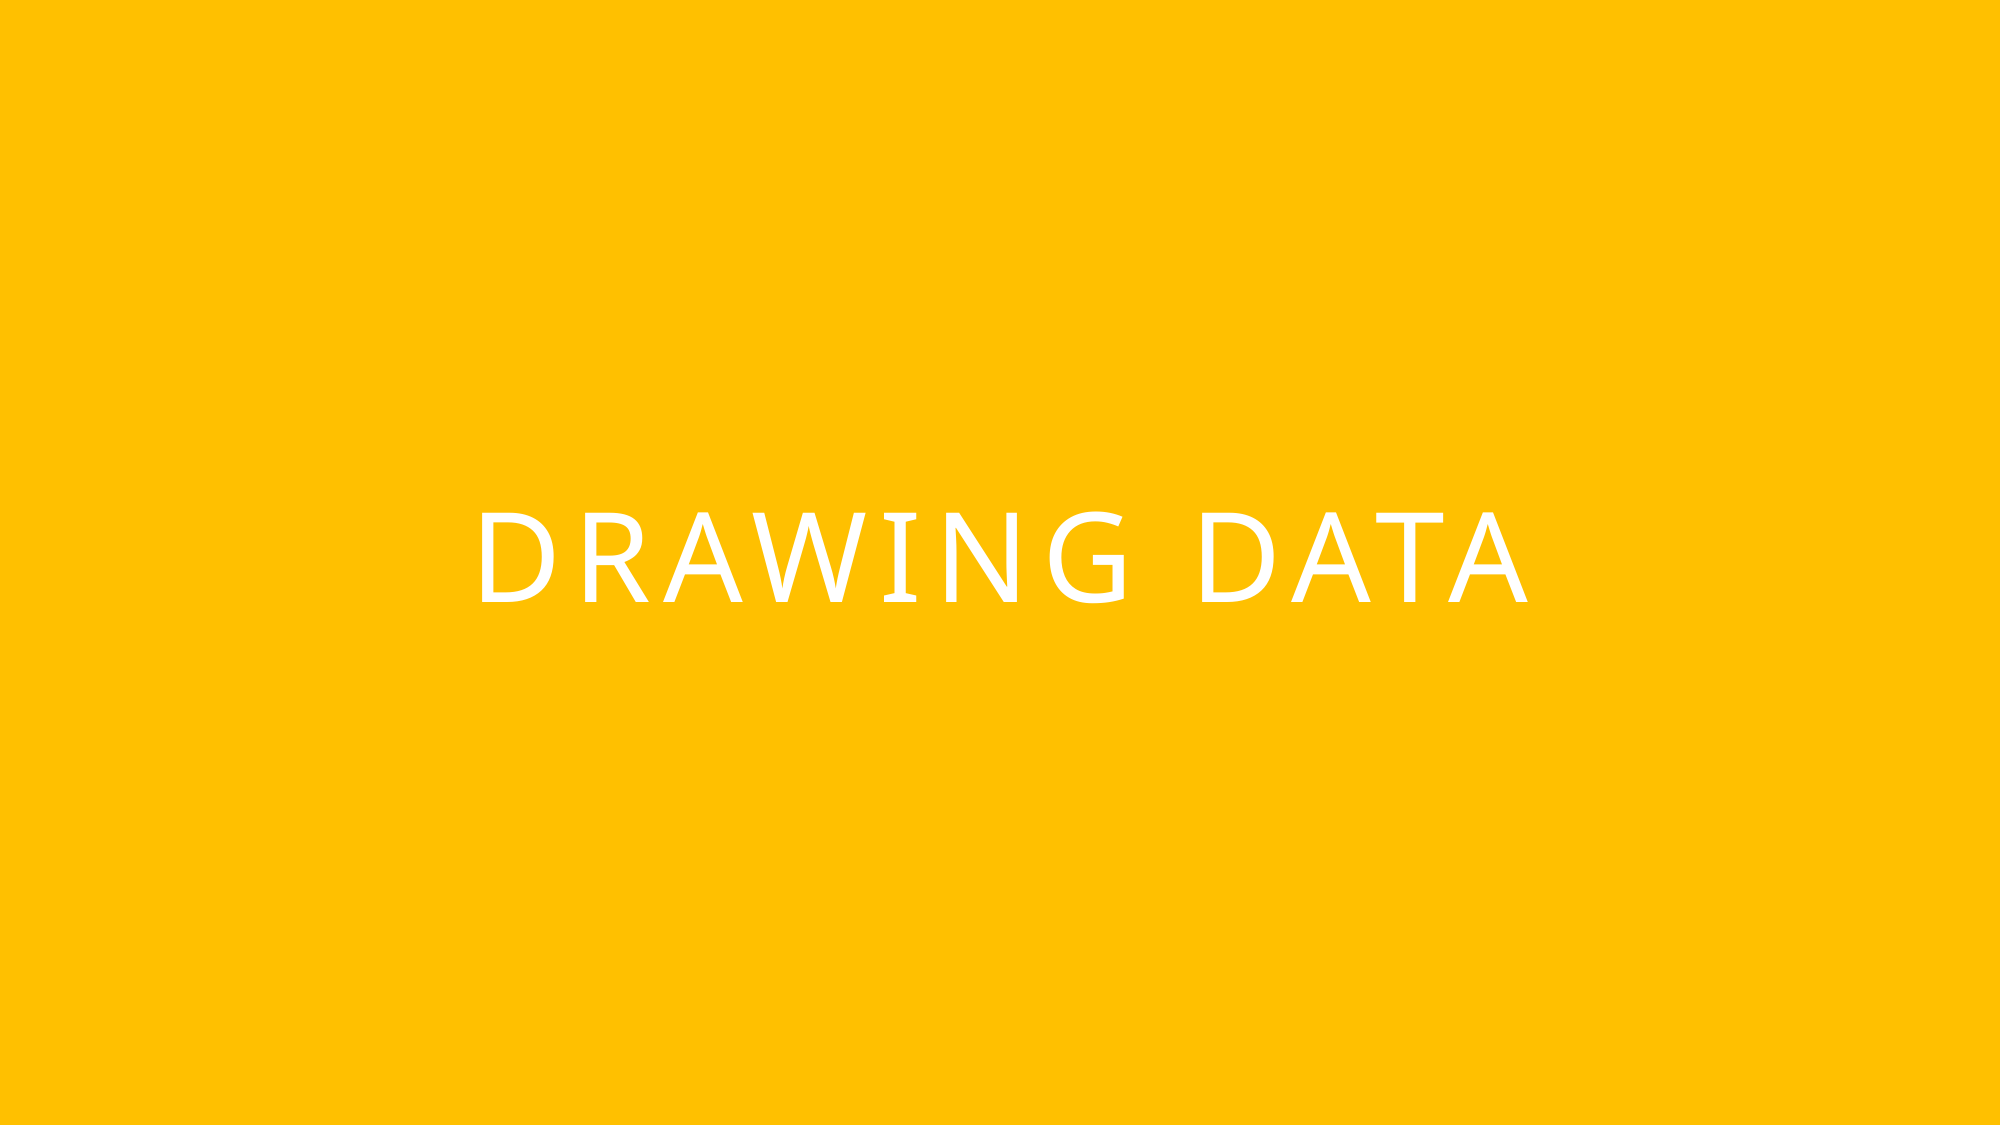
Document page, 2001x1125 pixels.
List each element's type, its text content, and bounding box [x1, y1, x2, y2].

title DRAWING DATA [249, 366, 1750, 759]
